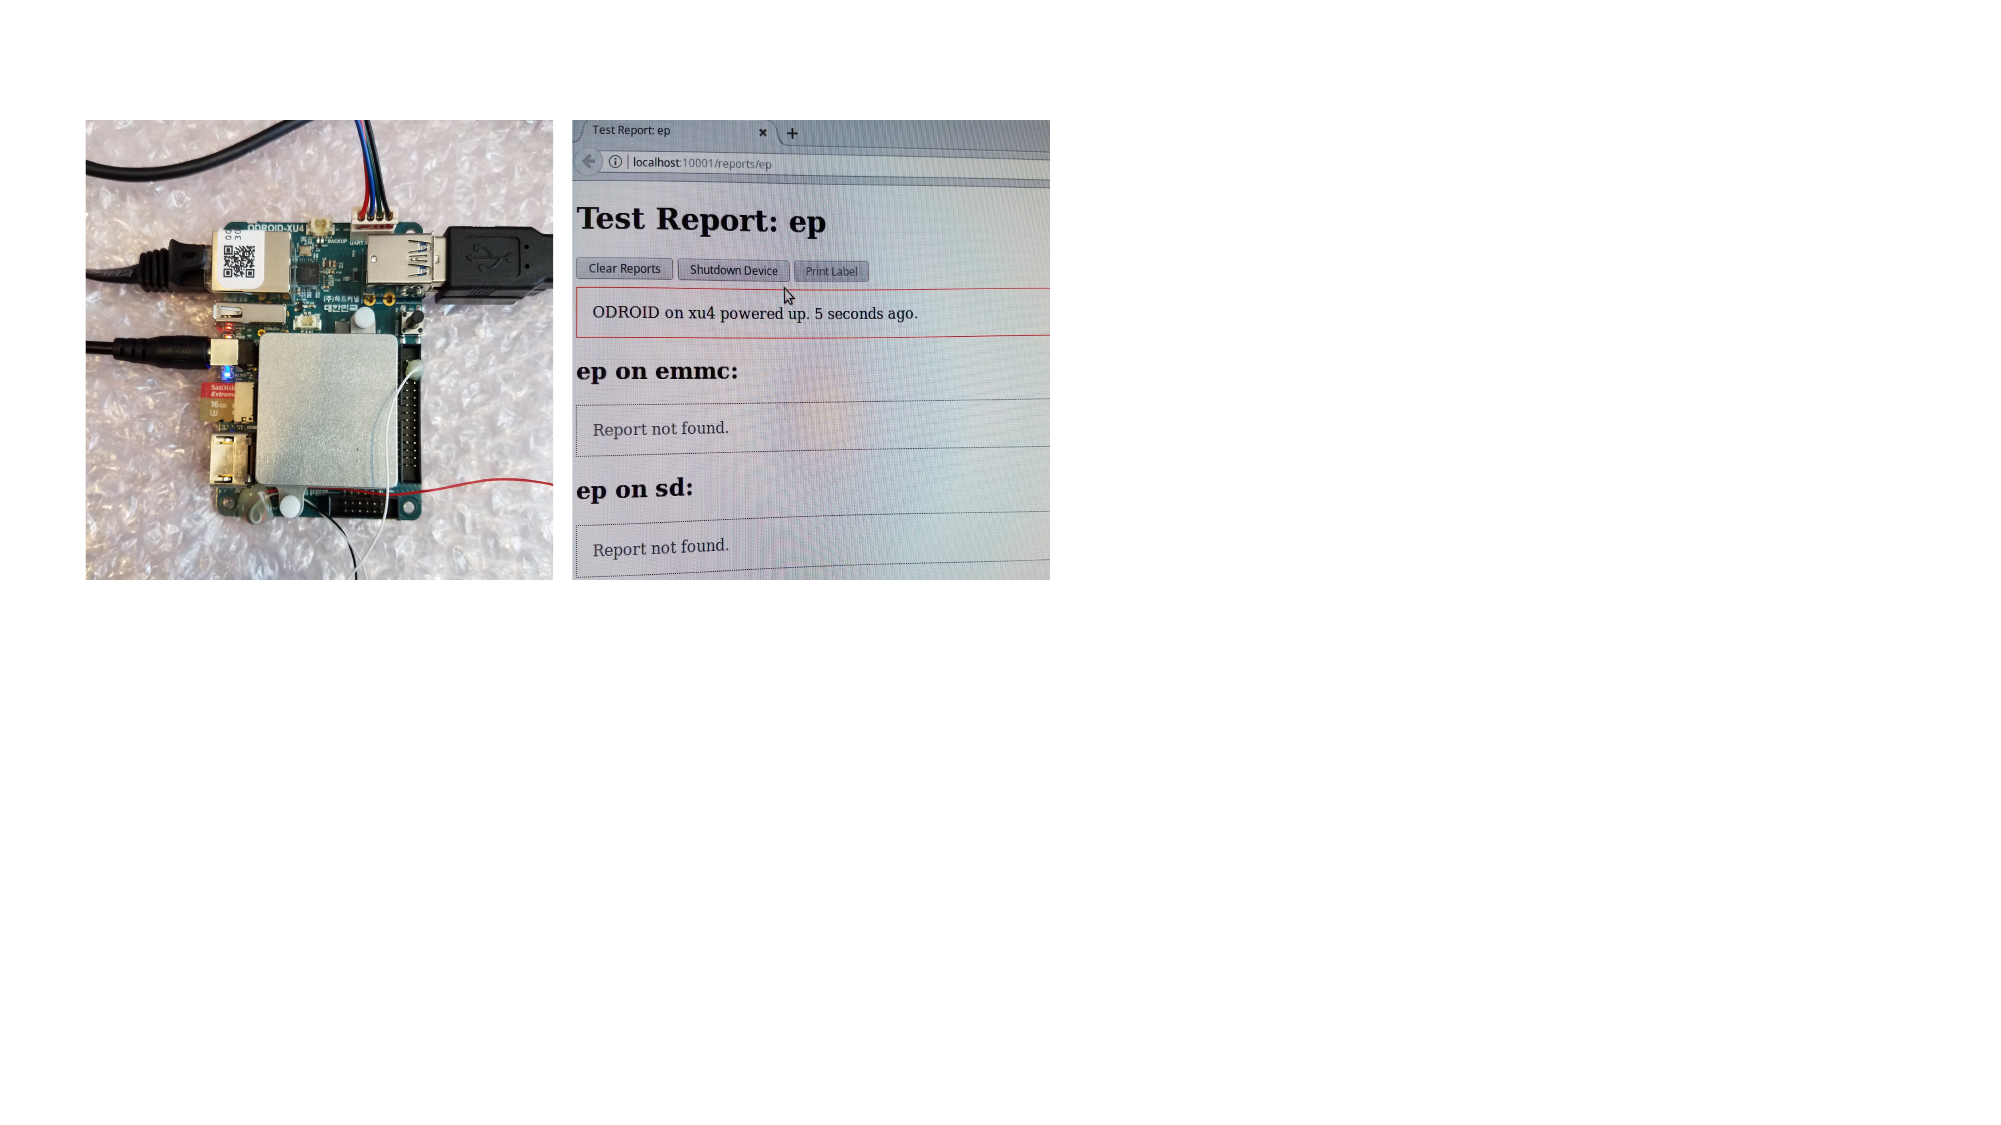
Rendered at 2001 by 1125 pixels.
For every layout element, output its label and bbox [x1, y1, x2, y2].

text_box [85, 120, 1050, 580]
